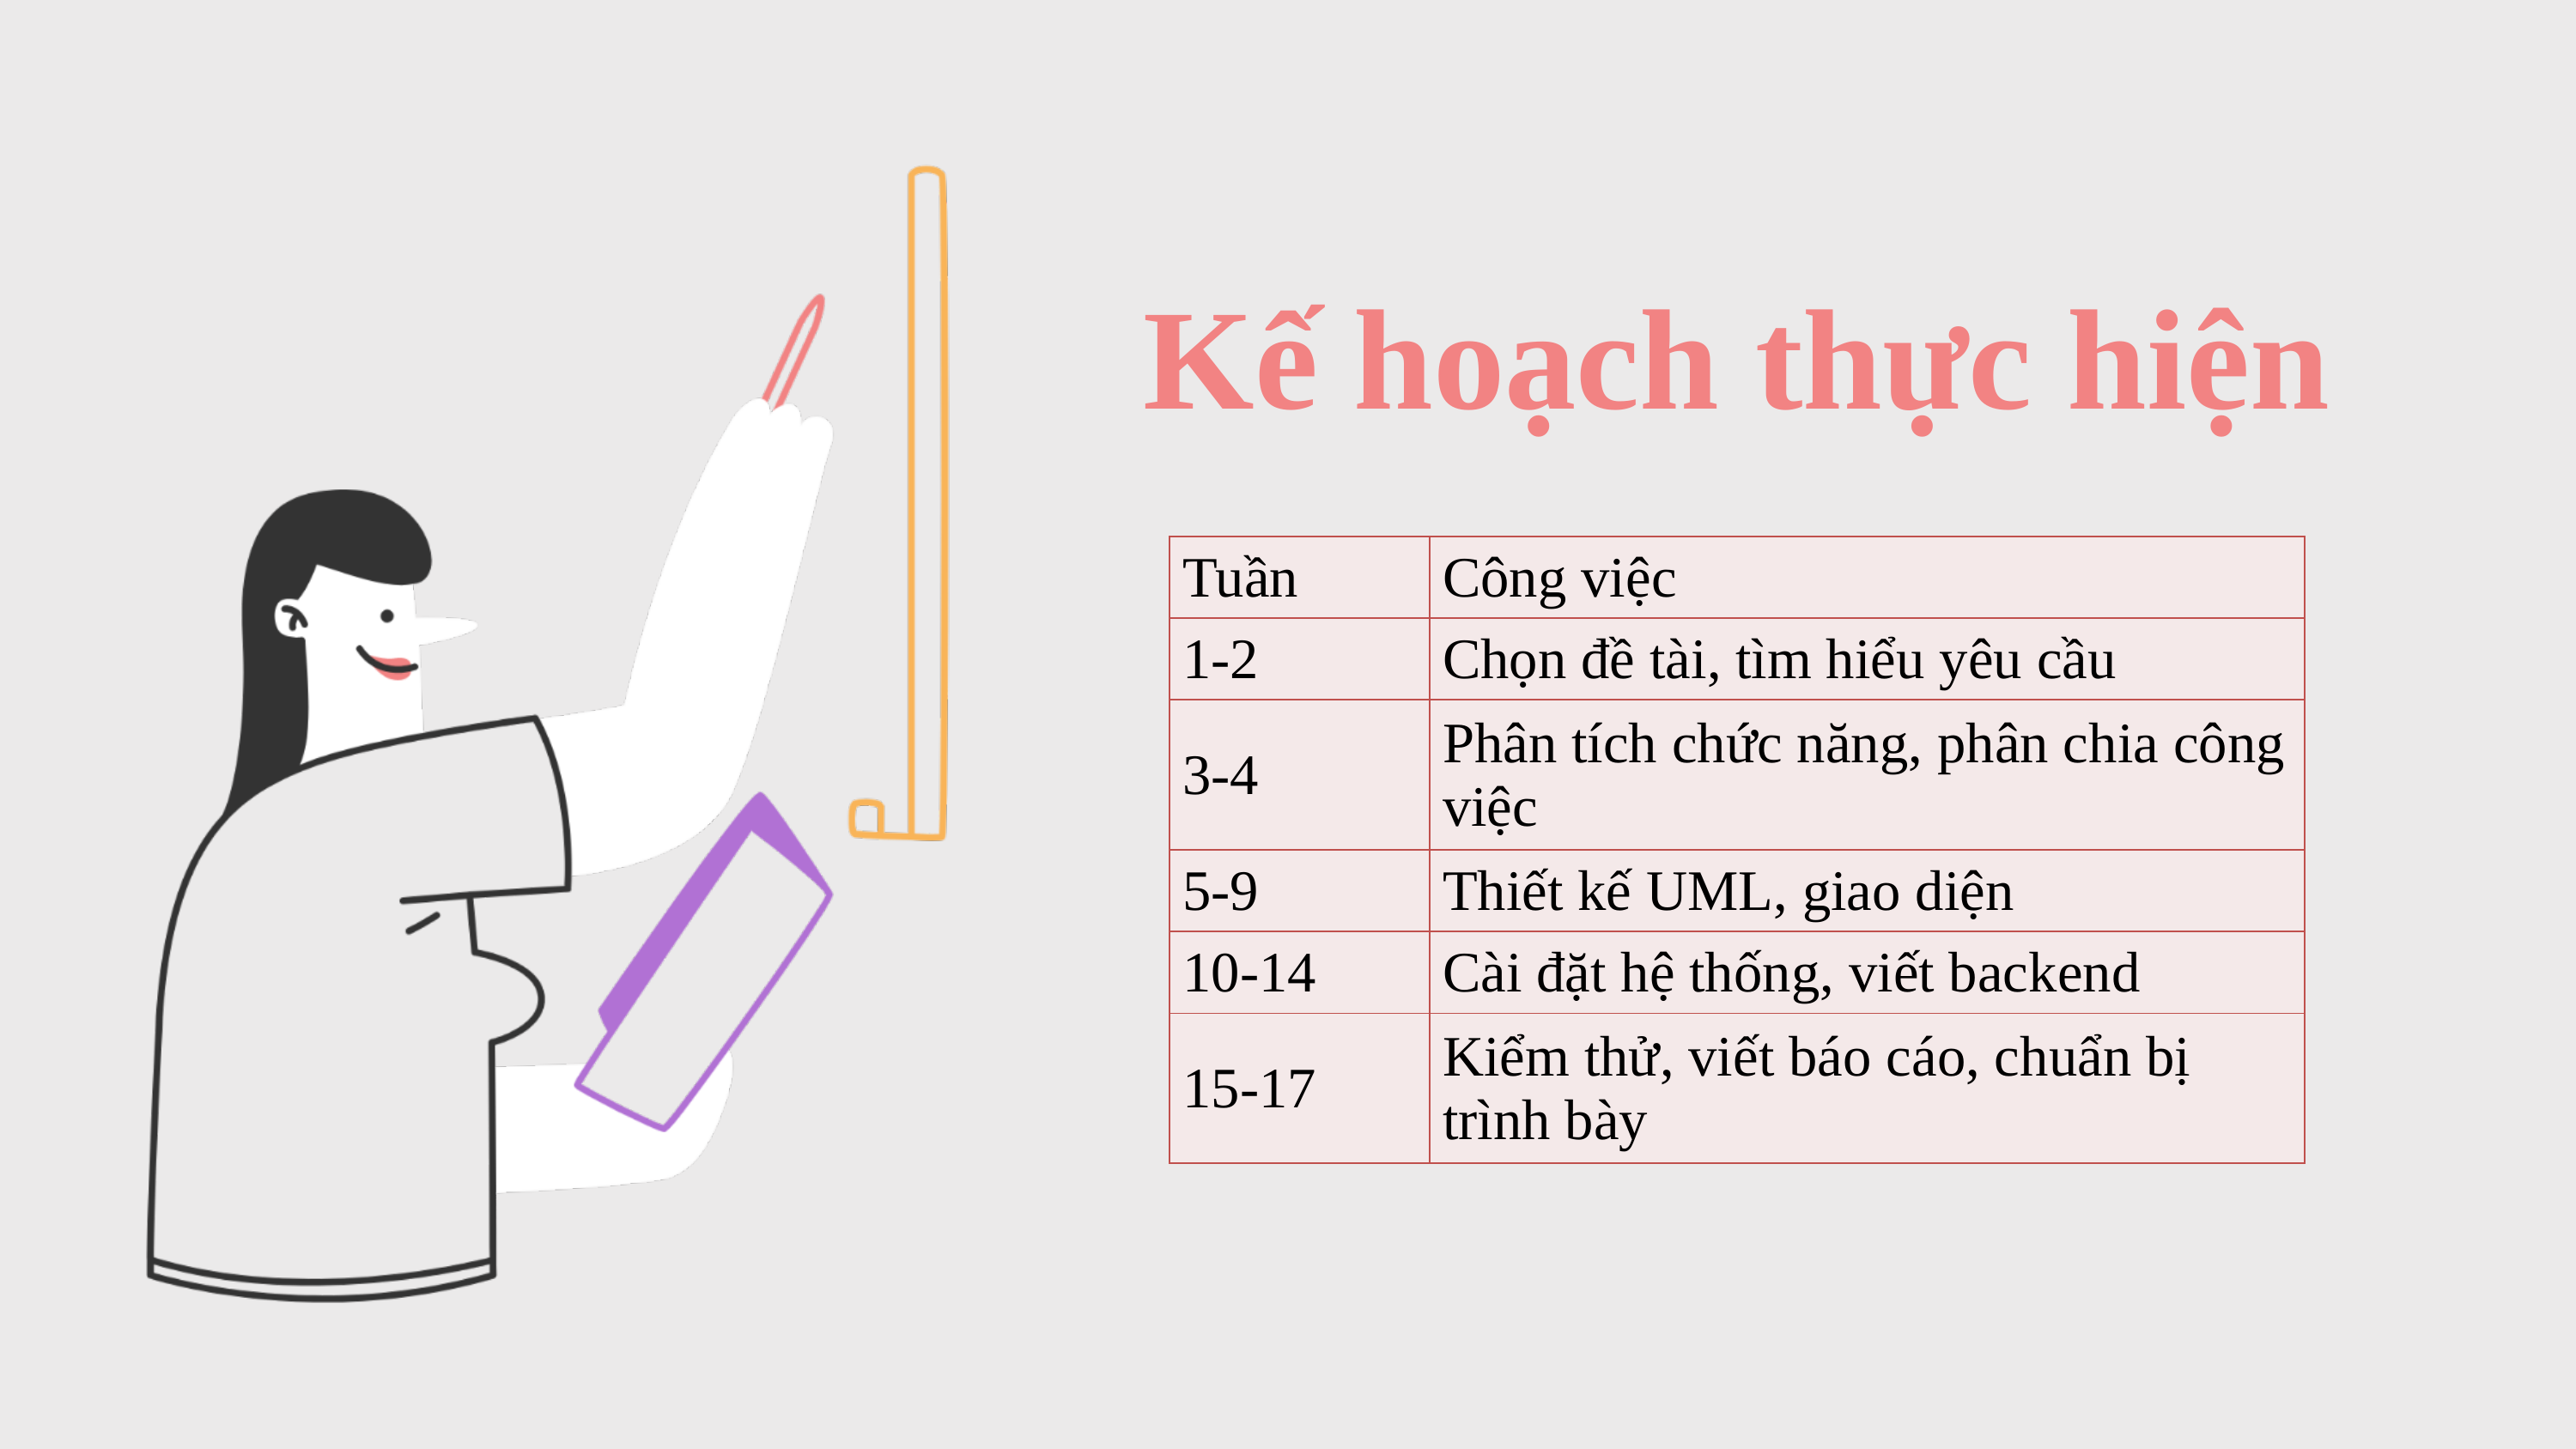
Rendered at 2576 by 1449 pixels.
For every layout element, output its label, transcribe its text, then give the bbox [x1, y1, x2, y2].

table_header Công việc [1431, 537, 2304, 617]
table_cell 1-2 [1170, 619, 1429, 699]
table_cell 10-14 [1170, 932, 1429, 1013]
table_cell Thiết kế UML, giao diện [1431, 851, 2304, 931]
table_cell 15-17 [1170, 1014, 1429, 1162]
table_cell Chọn đề tài, tìm hiểu yêu cầu [1431, 619, 2304, 699]
table_cell 3-4 [1170, 700, 1429, 849]
table_cell 5-9 [1170, 851, 1429, 931]
table_cell Kiểm thử, viết báo cáo, chuẩn bị trình bày [1431, 1014, 2304, 1162]
table_cell Cài đặt hệ thống, viết backend [1431, 932, 2304, 1013]
picture [135, 161, 967, 1319]
table_header Tuần [1170, 537, 1429, 617]
text_box Kế hoạch thực hiện [1078, 285, 2397, 440]
table_cell Phân tích chức năng, phân chia công việc [1431, 700, 2304, 849]
